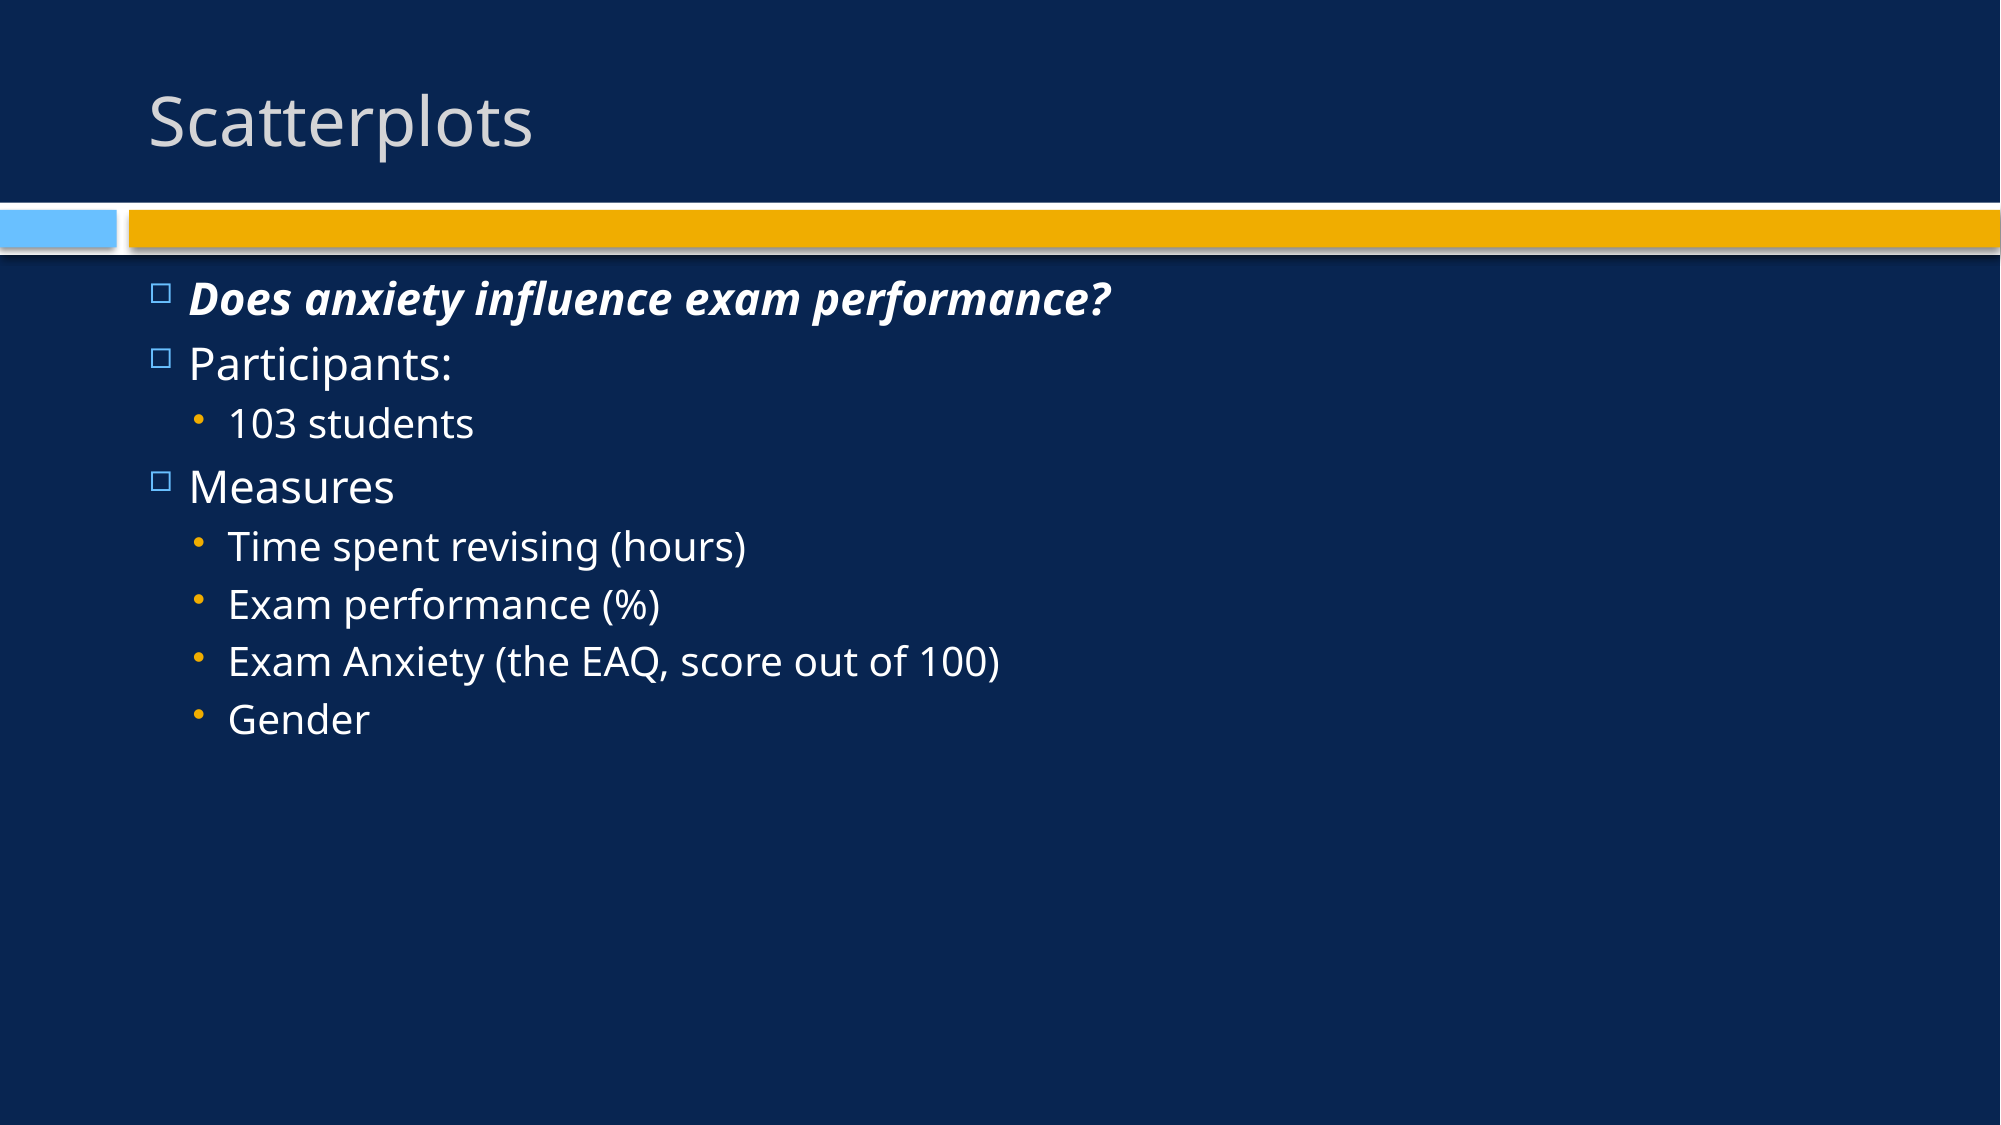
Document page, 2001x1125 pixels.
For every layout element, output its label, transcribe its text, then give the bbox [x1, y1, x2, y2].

title Scatterplots [133, 37, 1918, 201]
list Does anxiety influence exam performance? Participants: 103 students Measures Time spent revising (hours) Exam performance (%) Exam Anxiety (the EAQ, score out of 100) Gender [133, 262, 1918, 1001]
